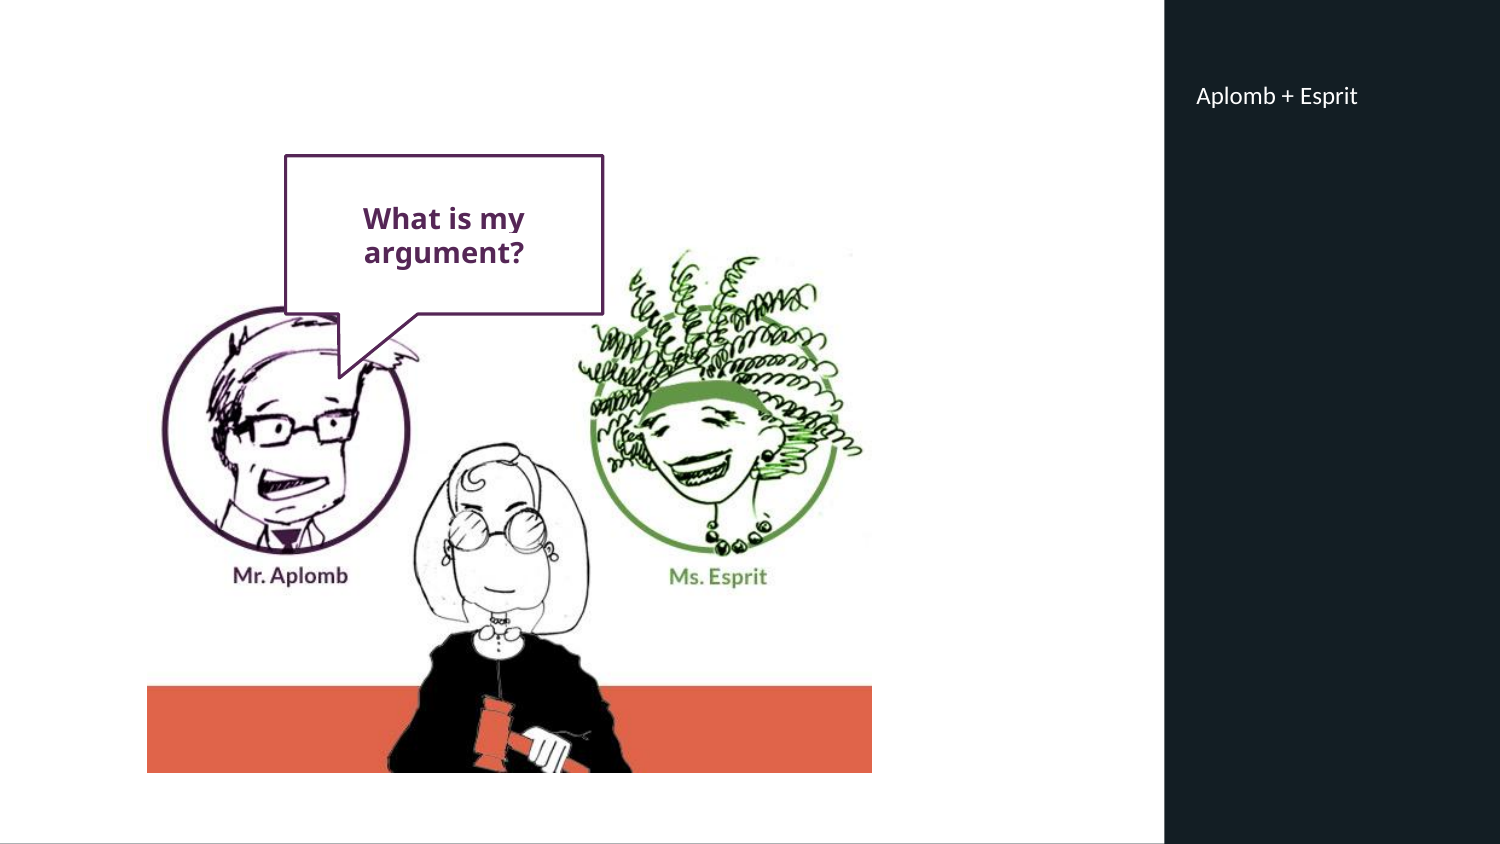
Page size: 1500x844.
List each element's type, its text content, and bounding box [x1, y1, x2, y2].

text_box What is my argument? [285, 155, 603, 226]
title Aplomb + Esprit [1182, 72, 1500, 644]
picture [146, 227, 872, 773]
